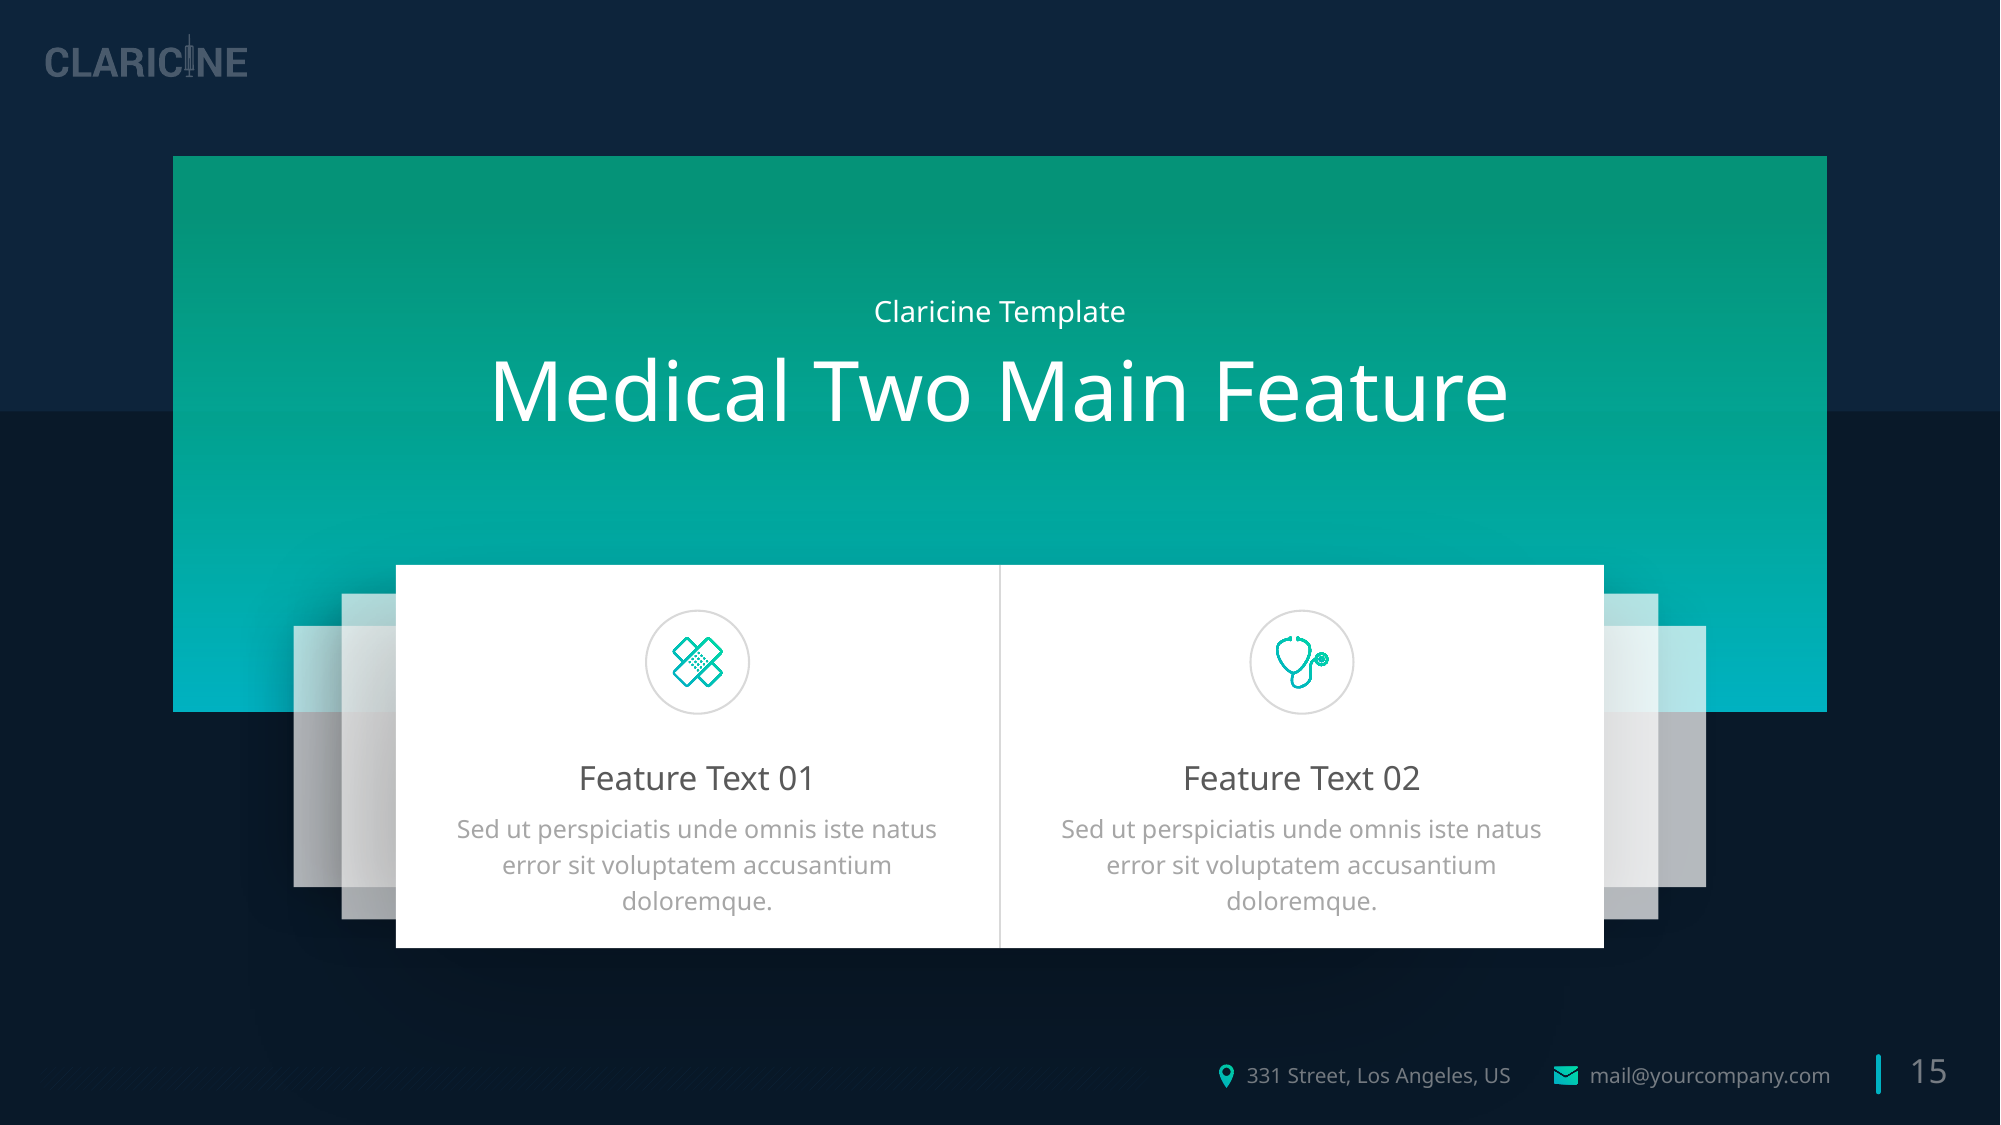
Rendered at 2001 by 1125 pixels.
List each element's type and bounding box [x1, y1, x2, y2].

text_box [432, 744, 963, 885]
text_box [1250, 610, 1354, 714]
text_box [646, 610, 750, 714]
text_box [1605, 710, 1659, 920]
text_box [395, 564, 1605, 949]
text_box [1036, 744, 1568, 885]
picture [173, 155, 1827, 710]
text_box [1659, 710, 1707, 888]
